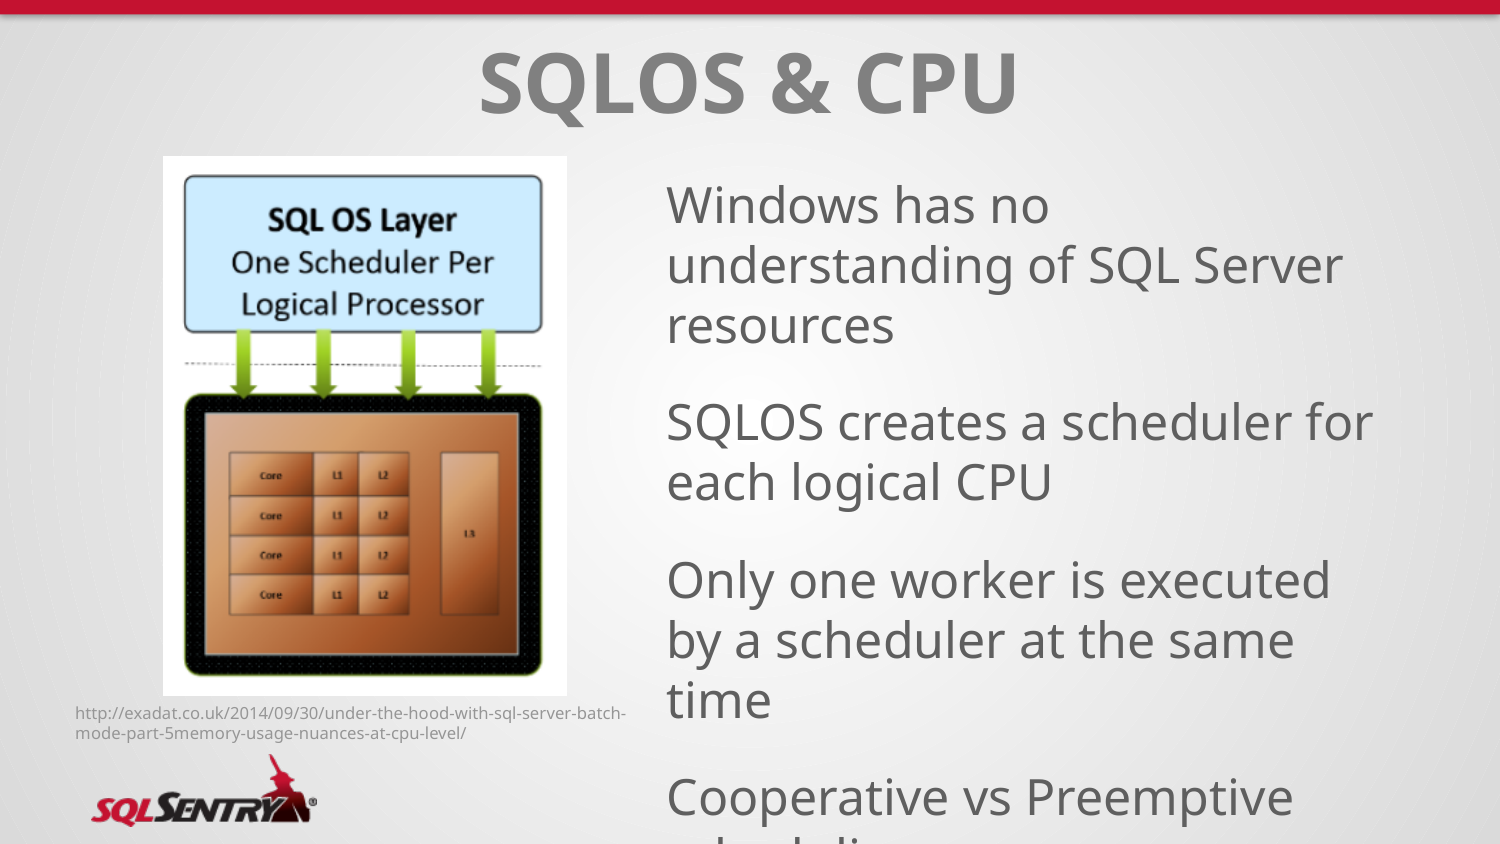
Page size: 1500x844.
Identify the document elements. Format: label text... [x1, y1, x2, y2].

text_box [60, 155, 670, 752]
text_box Windows has no understanding of SQL Server resources SQLOS creates a scheduler for each logical CPU Only one worker is executed by a scheduler at the same time Cooperative vs Preemptive scheduling [651, 165, 1414, 844]
picture [91, 754, 317, 827]
title sqlos & cpu [75, 0, 1425, 138]
